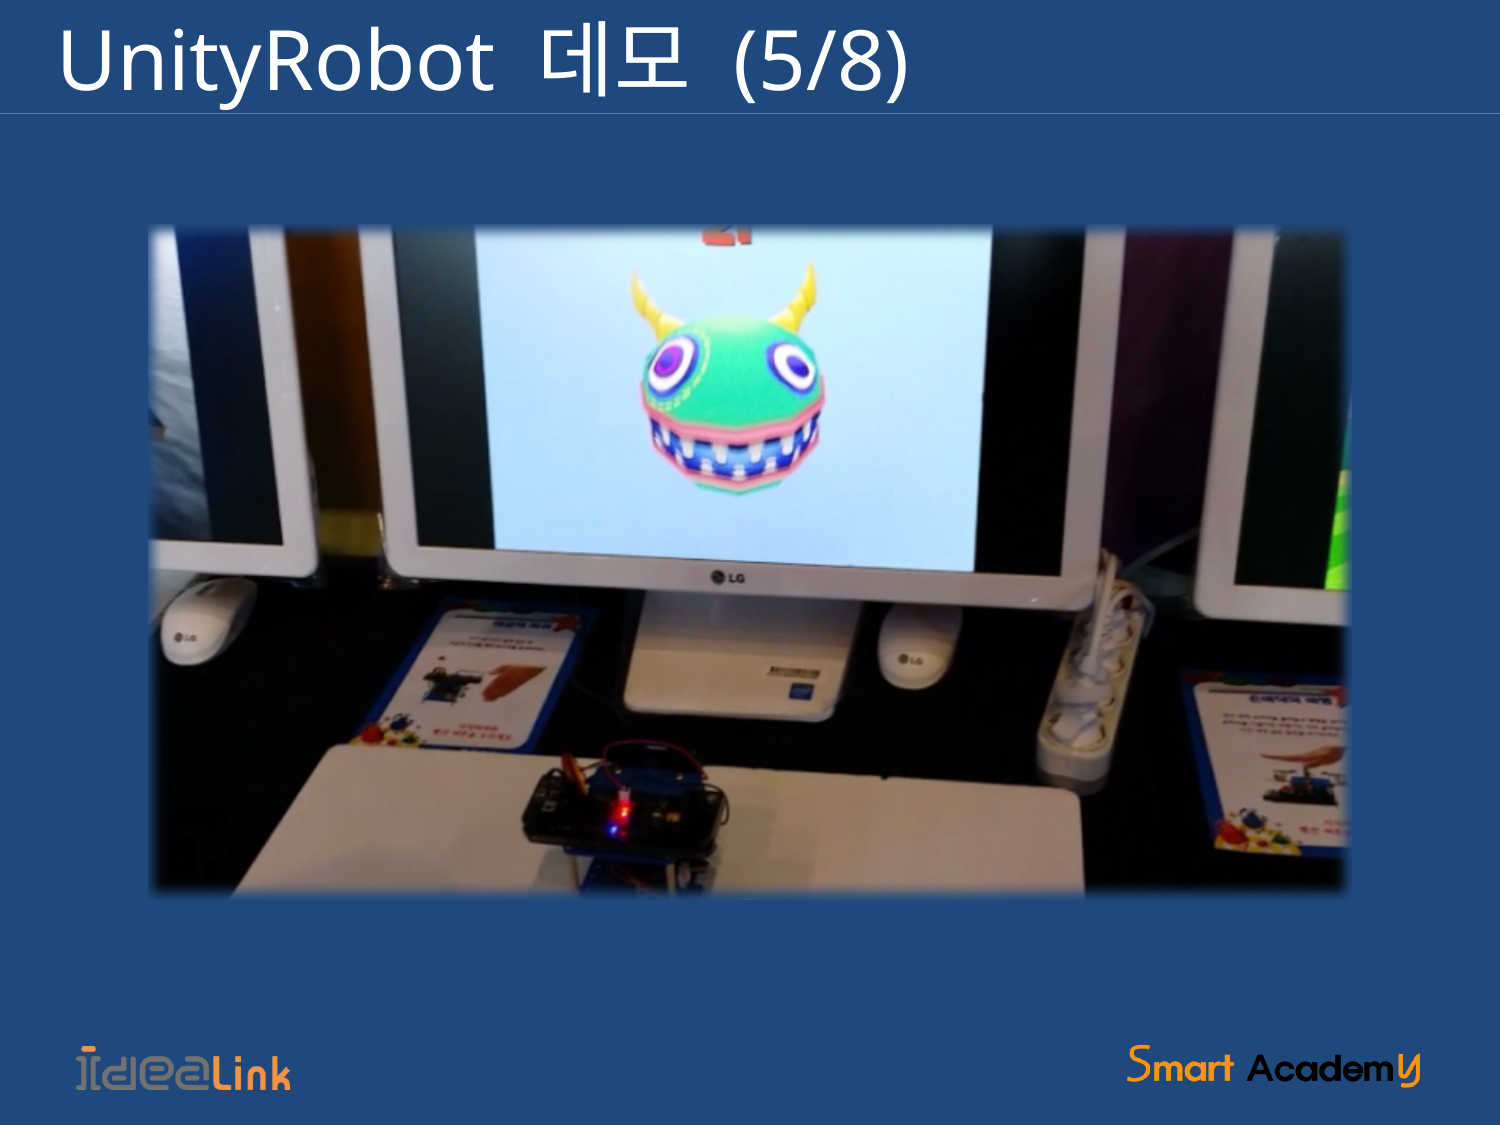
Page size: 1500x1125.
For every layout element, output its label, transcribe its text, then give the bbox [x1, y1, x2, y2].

title UnityRobot 데모 (5/8) [41, 0, 1176, 114]
picture [76, 1046, 290, 1090]
picture [148, 224, 1352, 901]
picture [1074, 1015, 1474, 1125]
